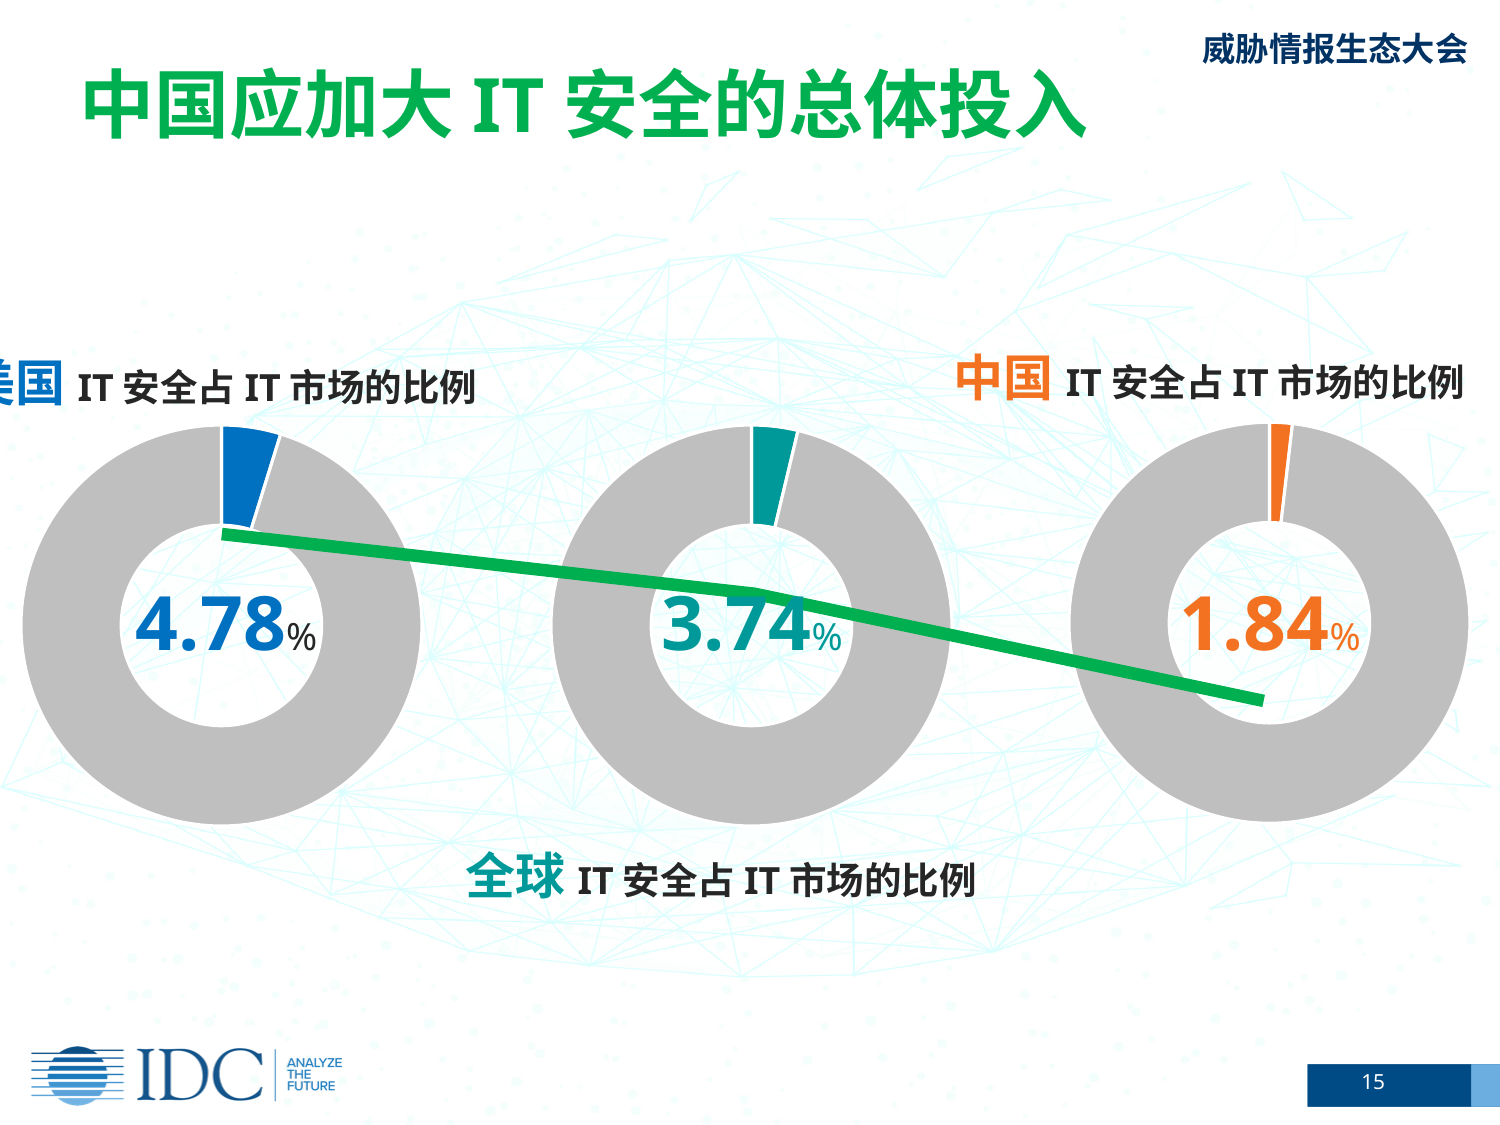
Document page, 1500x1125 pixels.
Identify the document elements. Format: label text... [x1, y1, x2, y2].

slide_number 15 [1321, 1053, 1400, 1114]
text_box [438, 416, 1065, 899]
picture [31, 1046, 342, 1106]
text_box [956, 338, 1500, 832]
text_box 中国应加大IT安全的总体投入 [72, 49, 1096, 155]
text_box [0, 344, 535, 835]
